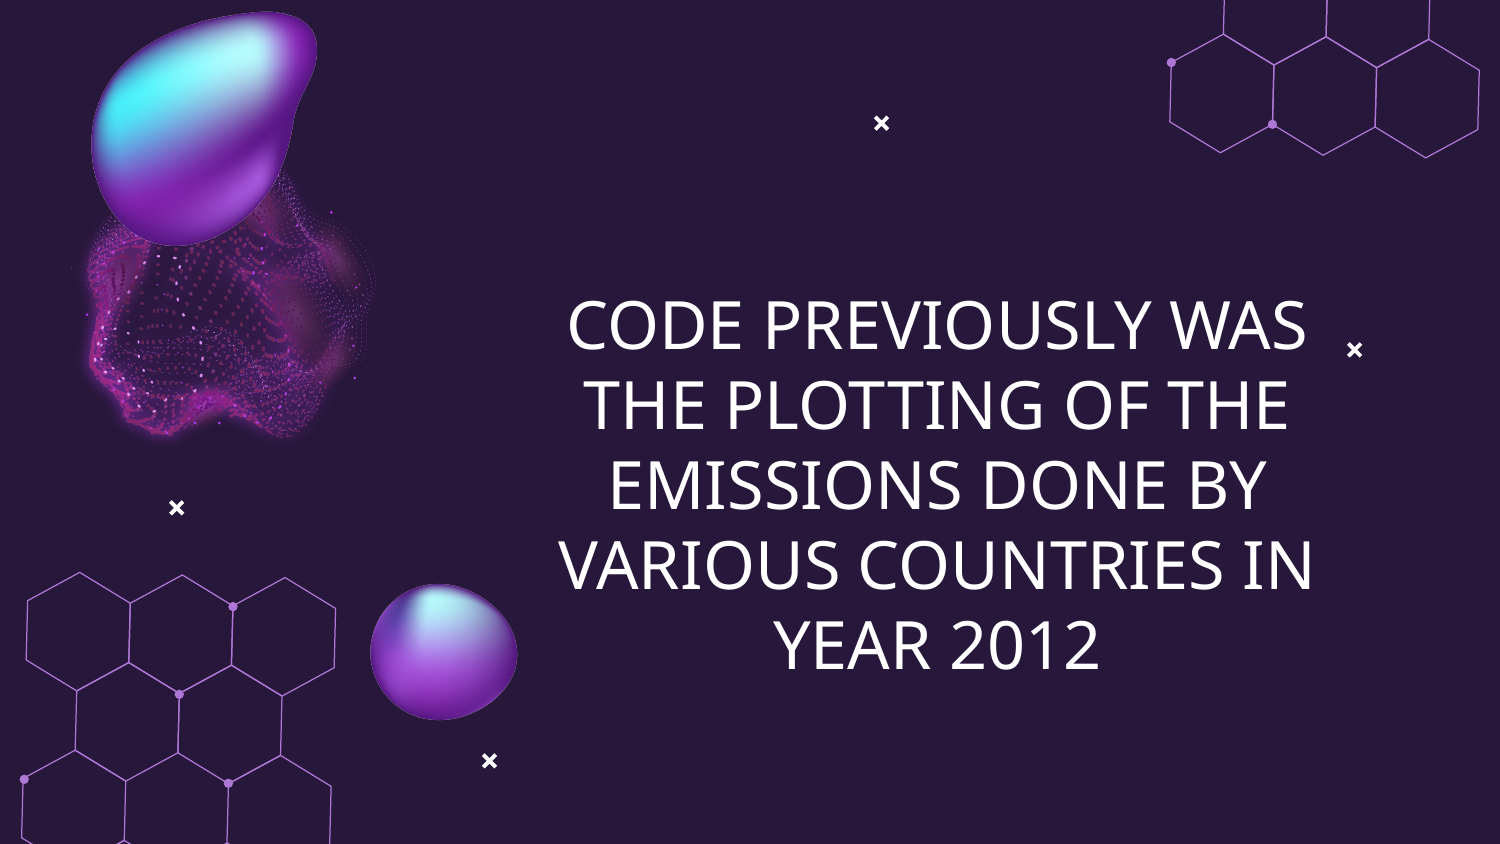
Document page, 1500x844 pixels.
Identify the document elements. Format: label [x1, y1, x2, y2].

text_box [1348, 343, 1362, 357]
subtitle [0, 267, 1491, 679]
text_box [482, 754, 497, 768]
picture [62, 0, 387, 450]
text_box [170, 501, 184, 515]
text_box [875, 116, 889, 130]
picture [349, 562, 537, 745]
